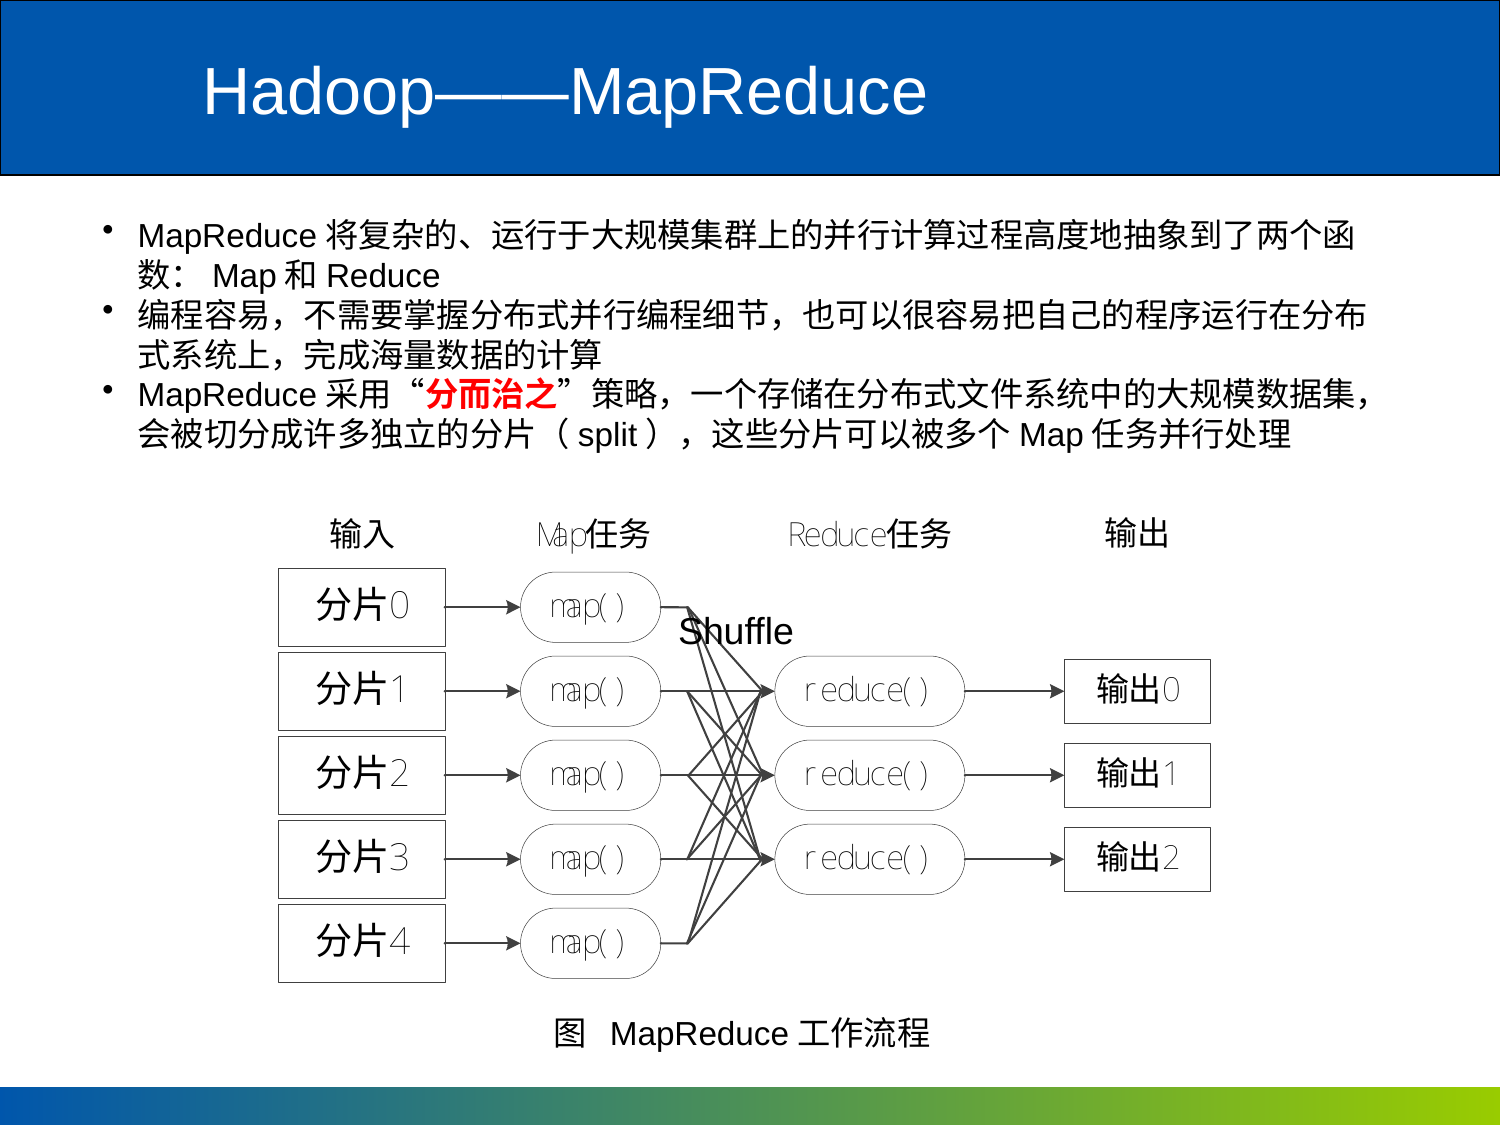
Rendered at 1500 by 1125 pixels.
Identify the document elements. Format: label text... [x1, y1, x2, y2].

text_box MapReduce将复杂的、运行于大规模集群上的并行计算过程高度地抽象到了两个函数：Map和Reduce 编程容易，不需要掌握分布式并行编程细节，也可以很容易把自己的程序运行在分布式系统上，完成海量数据的计算 MapReduce采用“分而治之”策略，一个存储在分布式文件系统中的大规模数据集，会被切分成许多独立的分片（split），这些分片可以被多个Map任务并行处理 [87, 206, 1413, 461]
text_box 图 MapReduce工作流程 [539, 1005, 946, 1060]
title Hadoop——MapReduce [187, 12, 1500, 163]
picture [274, 512, 1238, 988]
